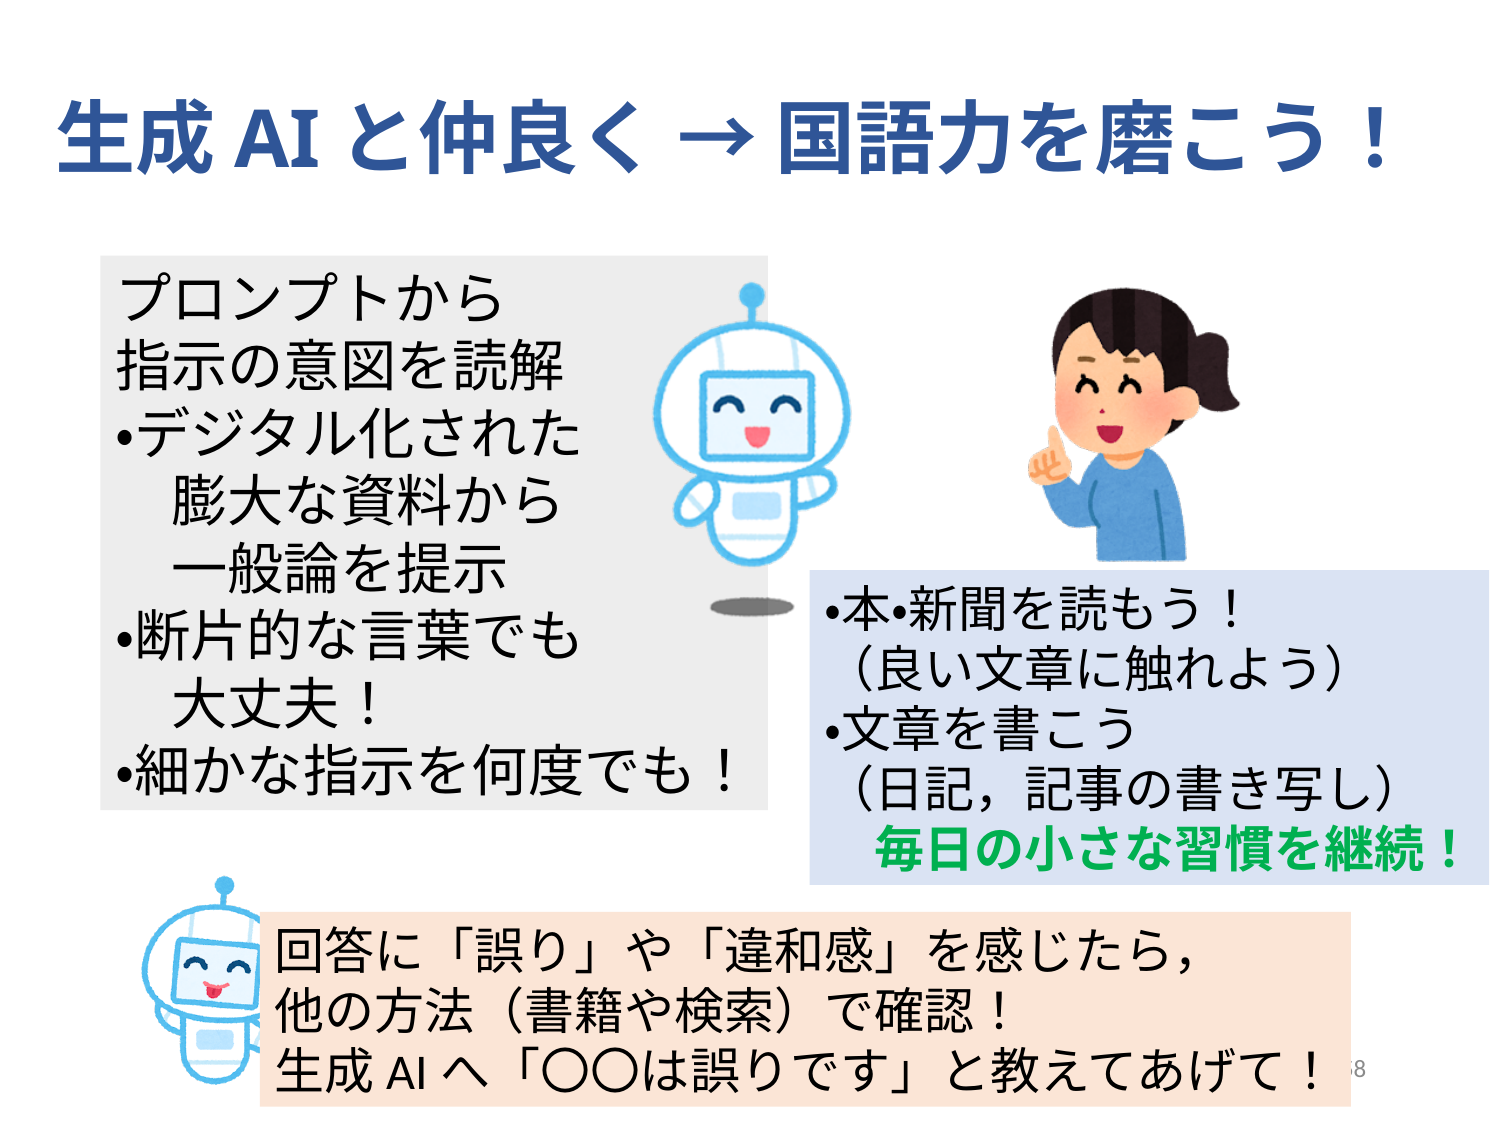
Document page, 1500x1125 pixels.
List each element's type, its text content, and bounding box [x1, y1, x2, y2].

text_box プロンプトから 指示の意図を読解 ・デジタル化された 膨大な資料から 一般論を提示 ・断片的な言葉でも 大丈夫！ ・細かな指示を何度でも！ [100, 255, 768, 811]
picture [1004, 277, 1244, 571]
text_box 回答に「誤り」や「違和感」を感じたら， 他の方法（書籍や検索）で確認！ 生成AIへ「〇〇は誤りです」と教えてあげて！ [259, 911, 1351, 1107]
picture [646, 276, 862, 620]
slide_number 58 [1351, 1037, 1382, 1098]
picture [118, 869, 313, 1090]
text_box ・本・新聞を読もう！ （良い文章に触れよう） ・文章を書こう （日記，記事の書き写し） 毎日の小さな習慣を継続！ [809, 570, 1490, 885]
text_box 生成AIと仲良く → 国語力を磨こう！ [41, 90, 1433, 197]
